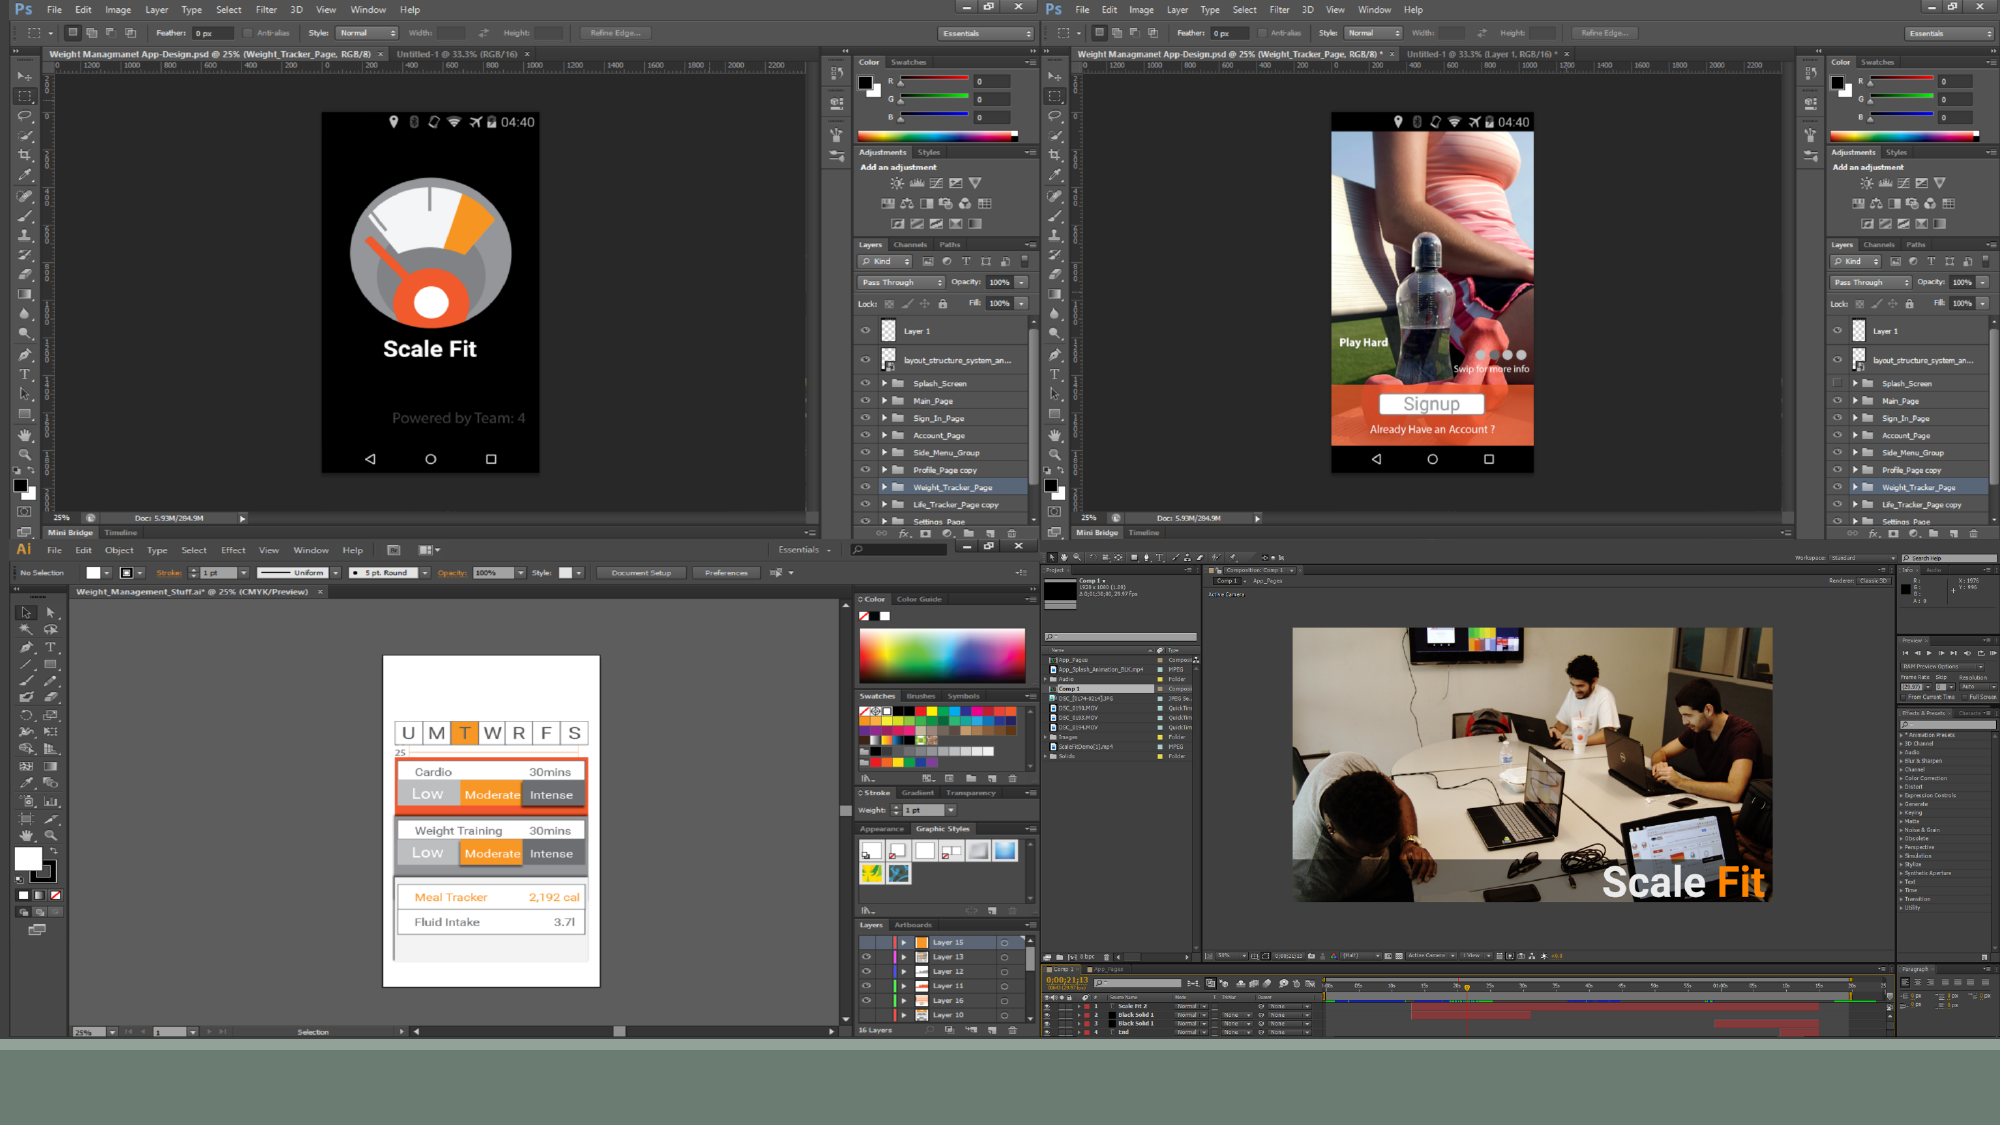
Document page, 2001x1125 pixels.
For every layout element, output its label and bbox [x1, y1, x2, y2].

list [1048, 0, 2000, 541]
picture [9, 0, 2000, 1038]
